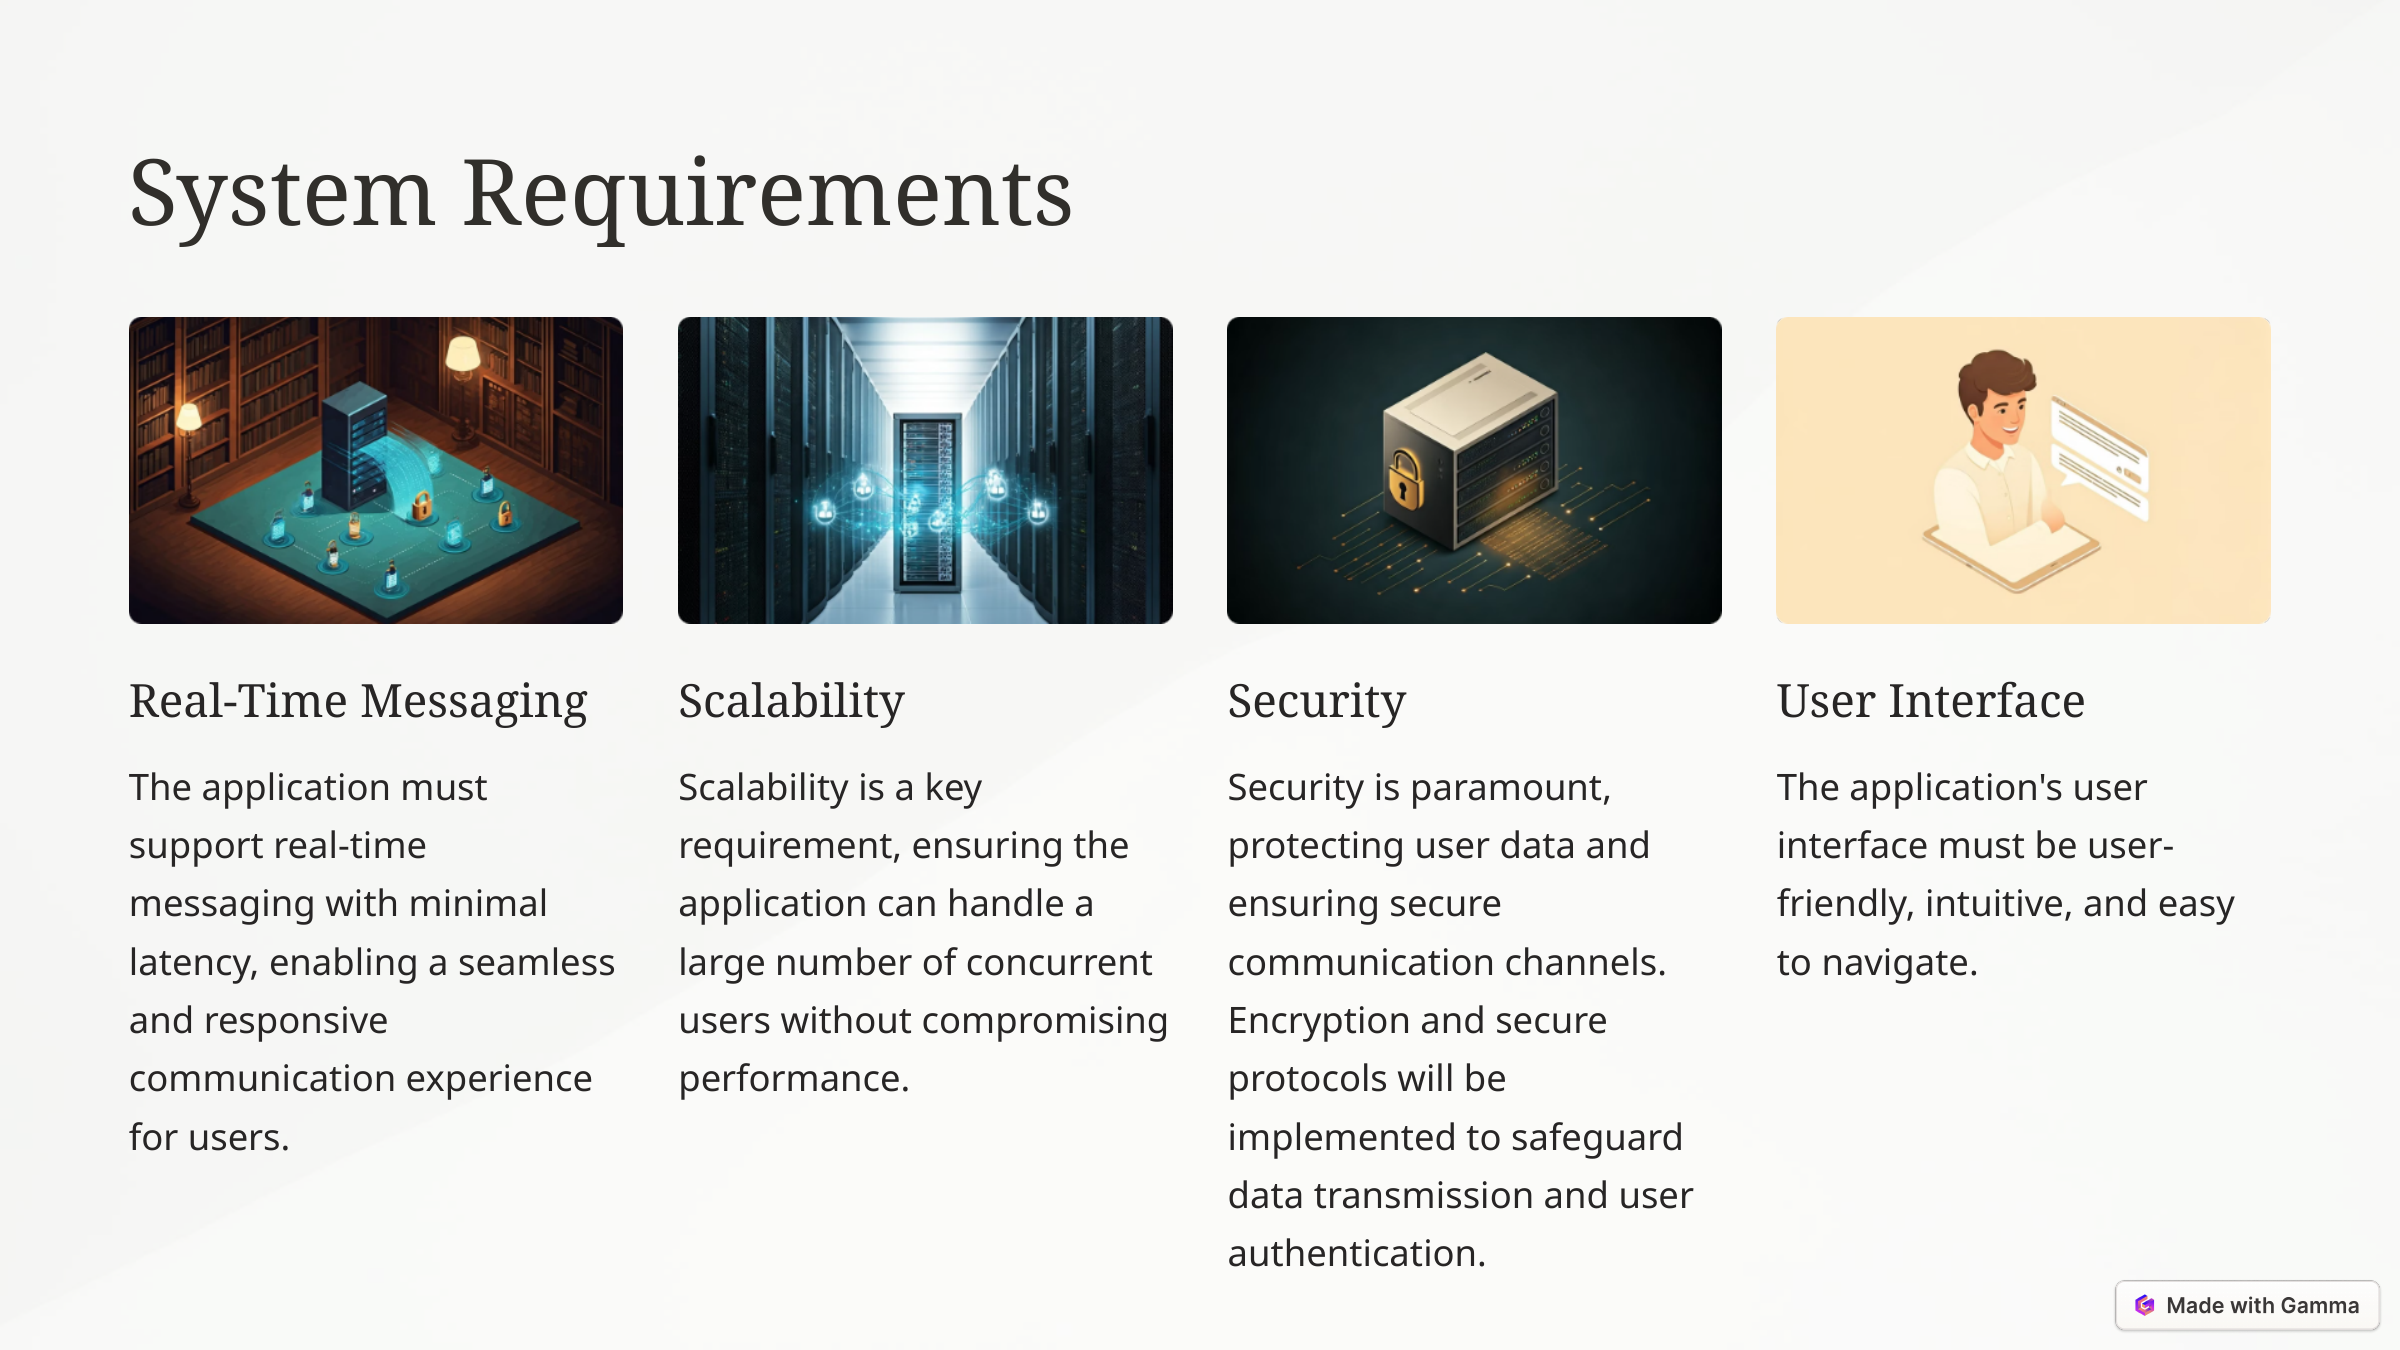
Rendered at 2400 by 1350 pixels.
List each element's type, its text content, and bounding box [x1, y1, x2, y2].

text_box Scalability is a key requirement, ensuring the application can handle a large number of concurrent users without compromising performance. [678, 749, 1173, 1103]
text_box System Requirements [129, 129, 1051, 245]
text_box Scalability [678, 669, 1140, 727]
text_box The application's user interface must be user-friendly, intuitive, and easy to navigate. [1776, 749, 2271, 985]
picture [2106, 1271, 2389, 1339]
picture [129, 317, 624, 624]
text_box The application must support real-time messaging with minimal latency, enabling a seamless and responsive communication experience for users. [129, 749, 623, 1103]
text_box Real-Time Messaging [128, 669, 590, 727]
text_box Security is paramount, protecting user data and ensuring secure communication channels. Encryption and secure protocols will be implemented to safeguard data transmission and user authentication. [1227, 748, 1722, 1221]
picture [1776, 317, 2271, 624]
picture [678, 317, 1173, 624]
text_box Security [1227, 669, 1689, 727]
picture [1227, 317, 1722, 624]
text_box User Interface [1776, 669, 2238, 727]
